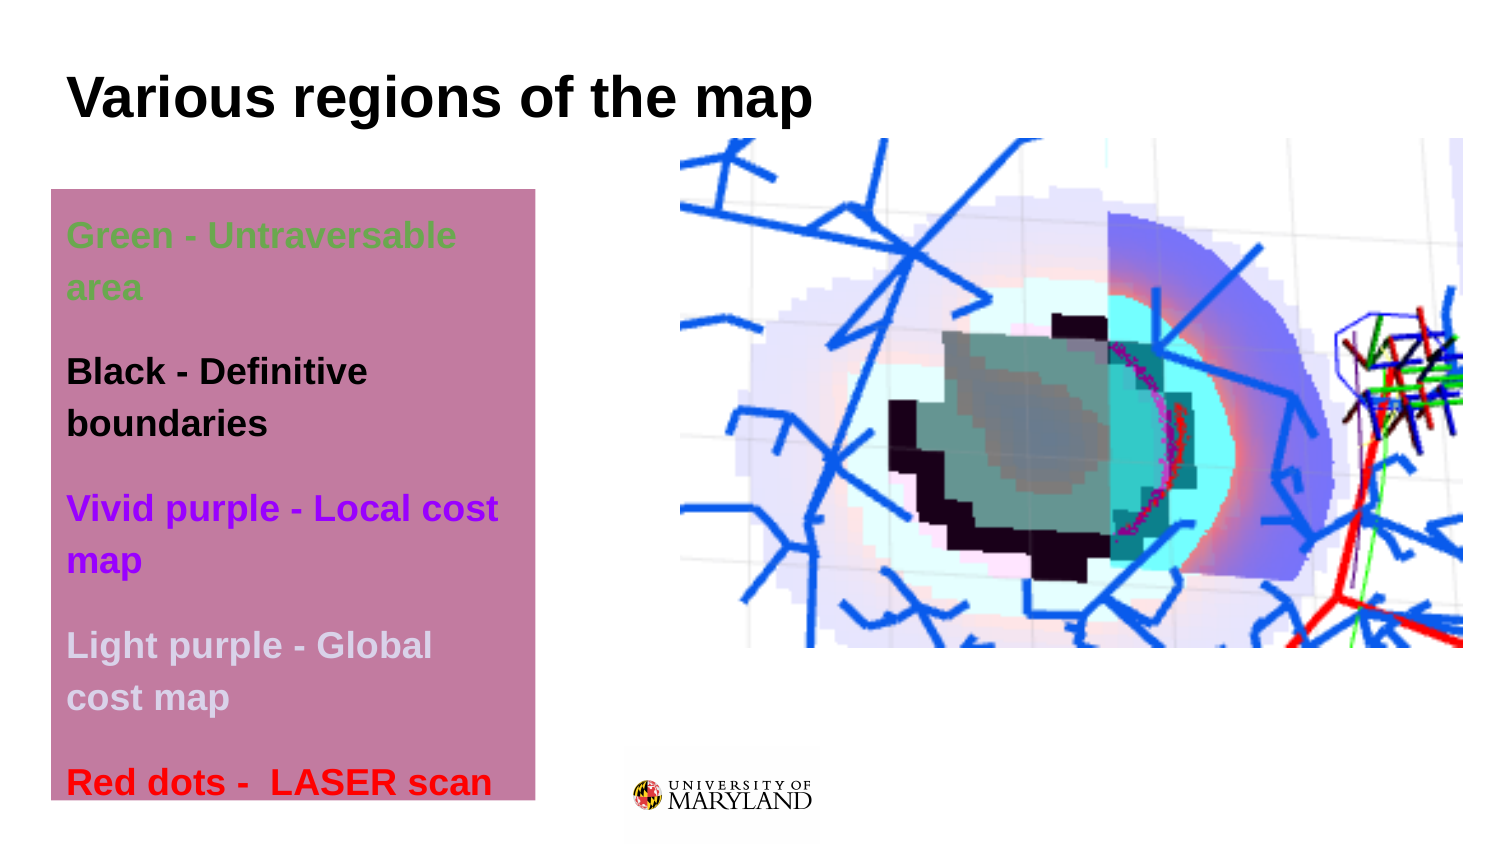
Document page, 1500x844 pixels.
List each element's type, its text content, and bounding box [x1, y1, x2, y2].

list Green - Untraversable area Black - Definitive boundaries Vivid purple - Local cost map Light purple - Global cost map Red dots - LASER scan [51, 189, 536, 801]
title Various regions of the map [51, 44, 1449, 139]
picture [624, 746, 820, 844]
picture [679, 137, 1463, 648]
